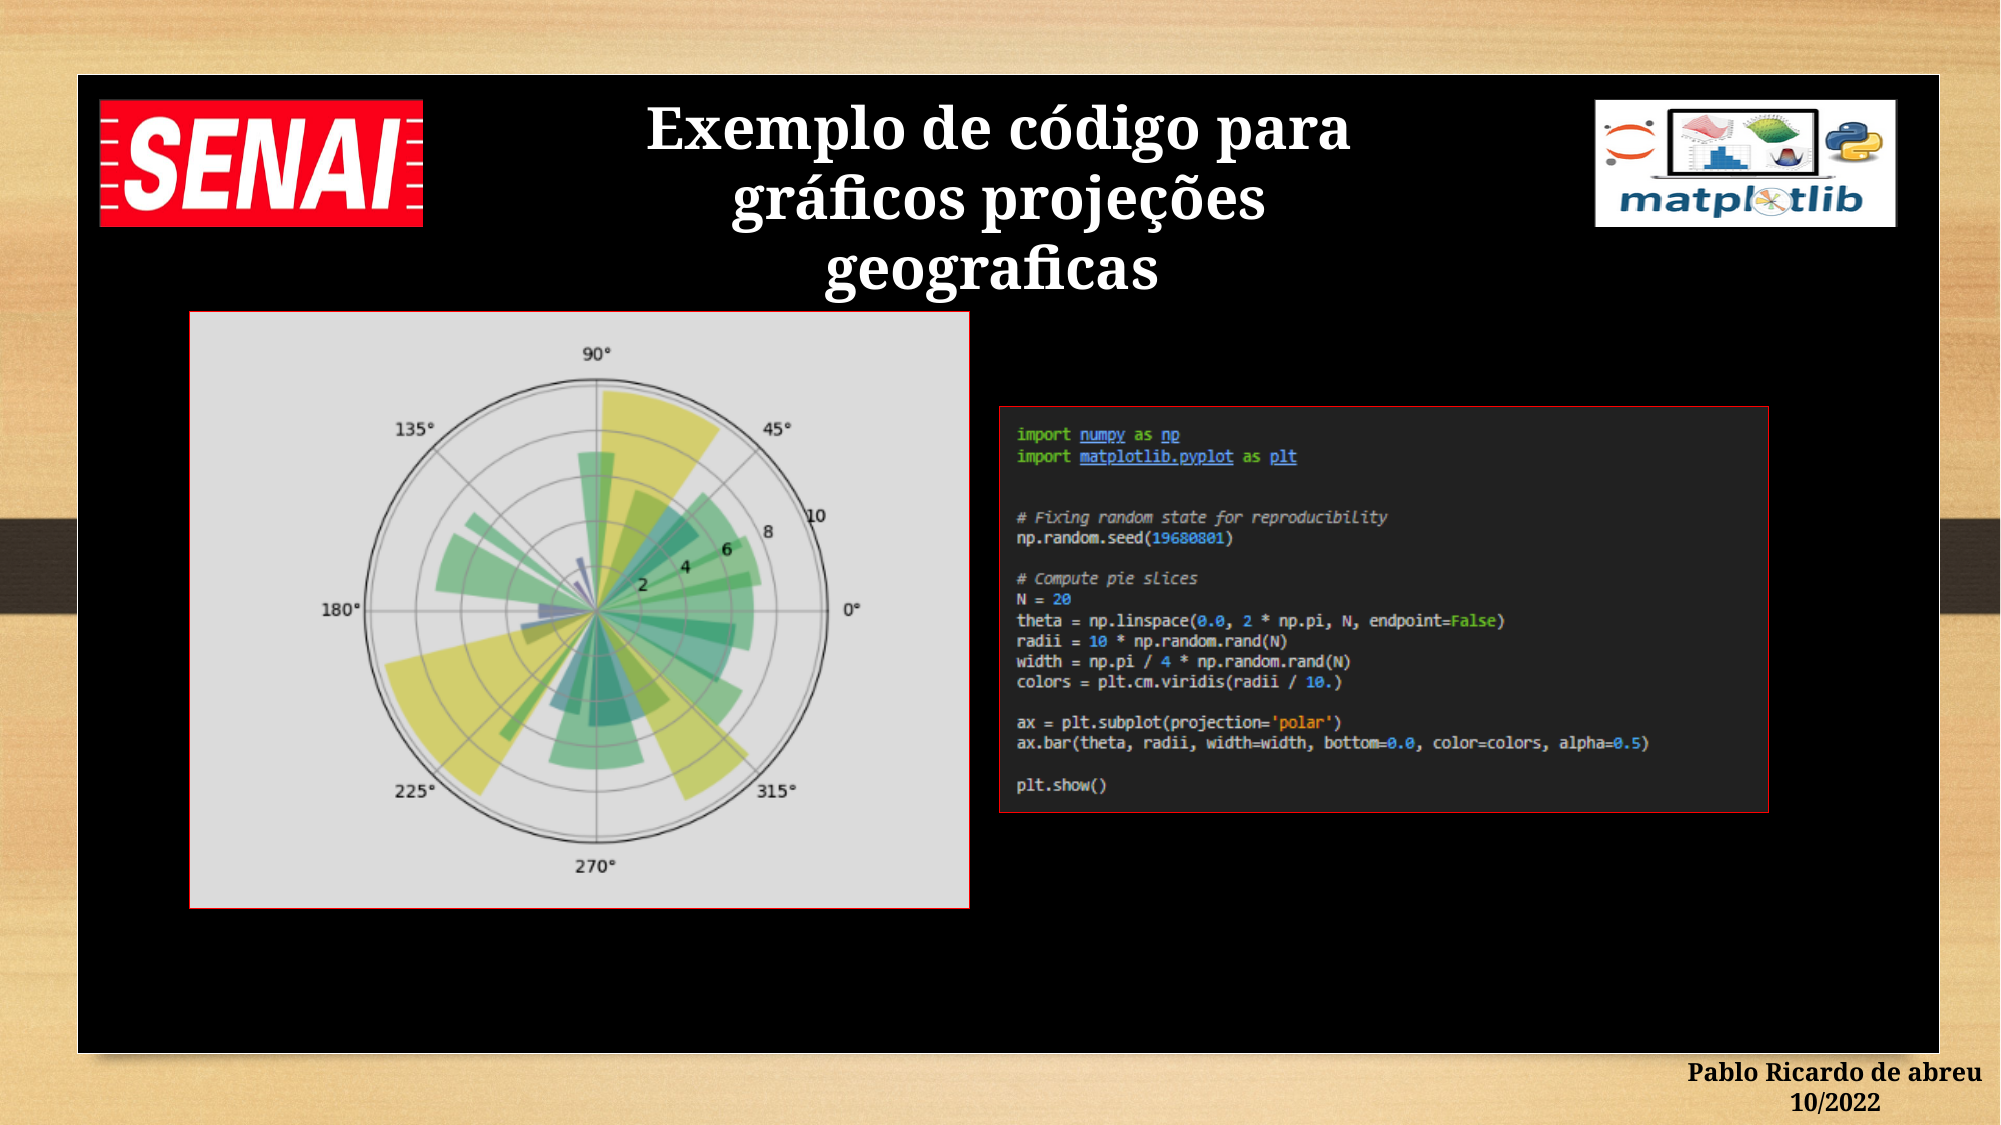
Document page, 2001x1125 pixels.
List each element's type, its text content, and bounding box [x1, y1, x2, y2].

picture [0, 0, 2001, 1125]
text_box Exemplo de código para gráficos projeções geograficas [600, 83, 1400, 309]
